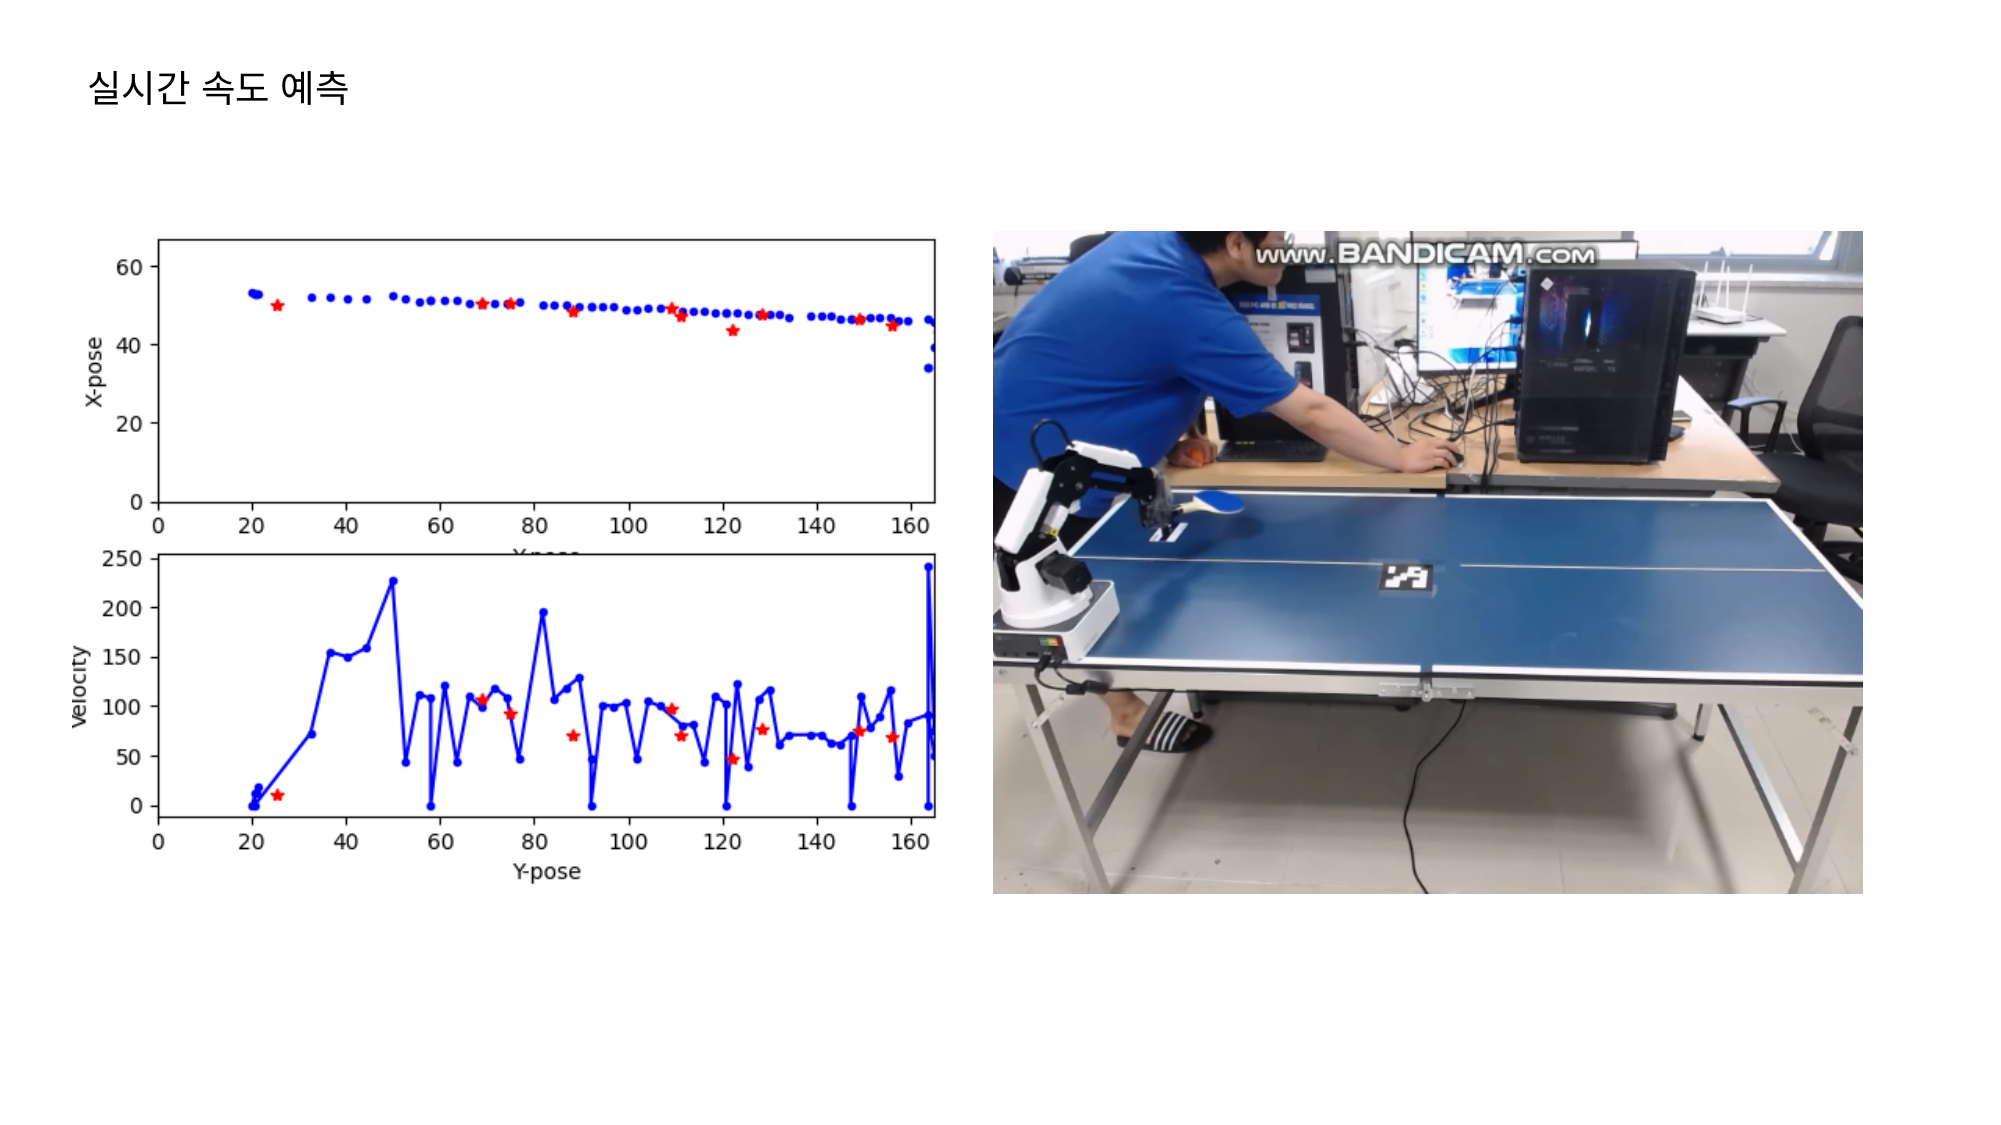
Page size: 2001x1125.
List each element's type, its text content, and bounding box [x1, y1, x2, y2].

text_box 실시간 속도 예측 [72, 57, 673, 118]
picture [72, 230, 950, 895]
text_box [992, 230, 1864, 895]
